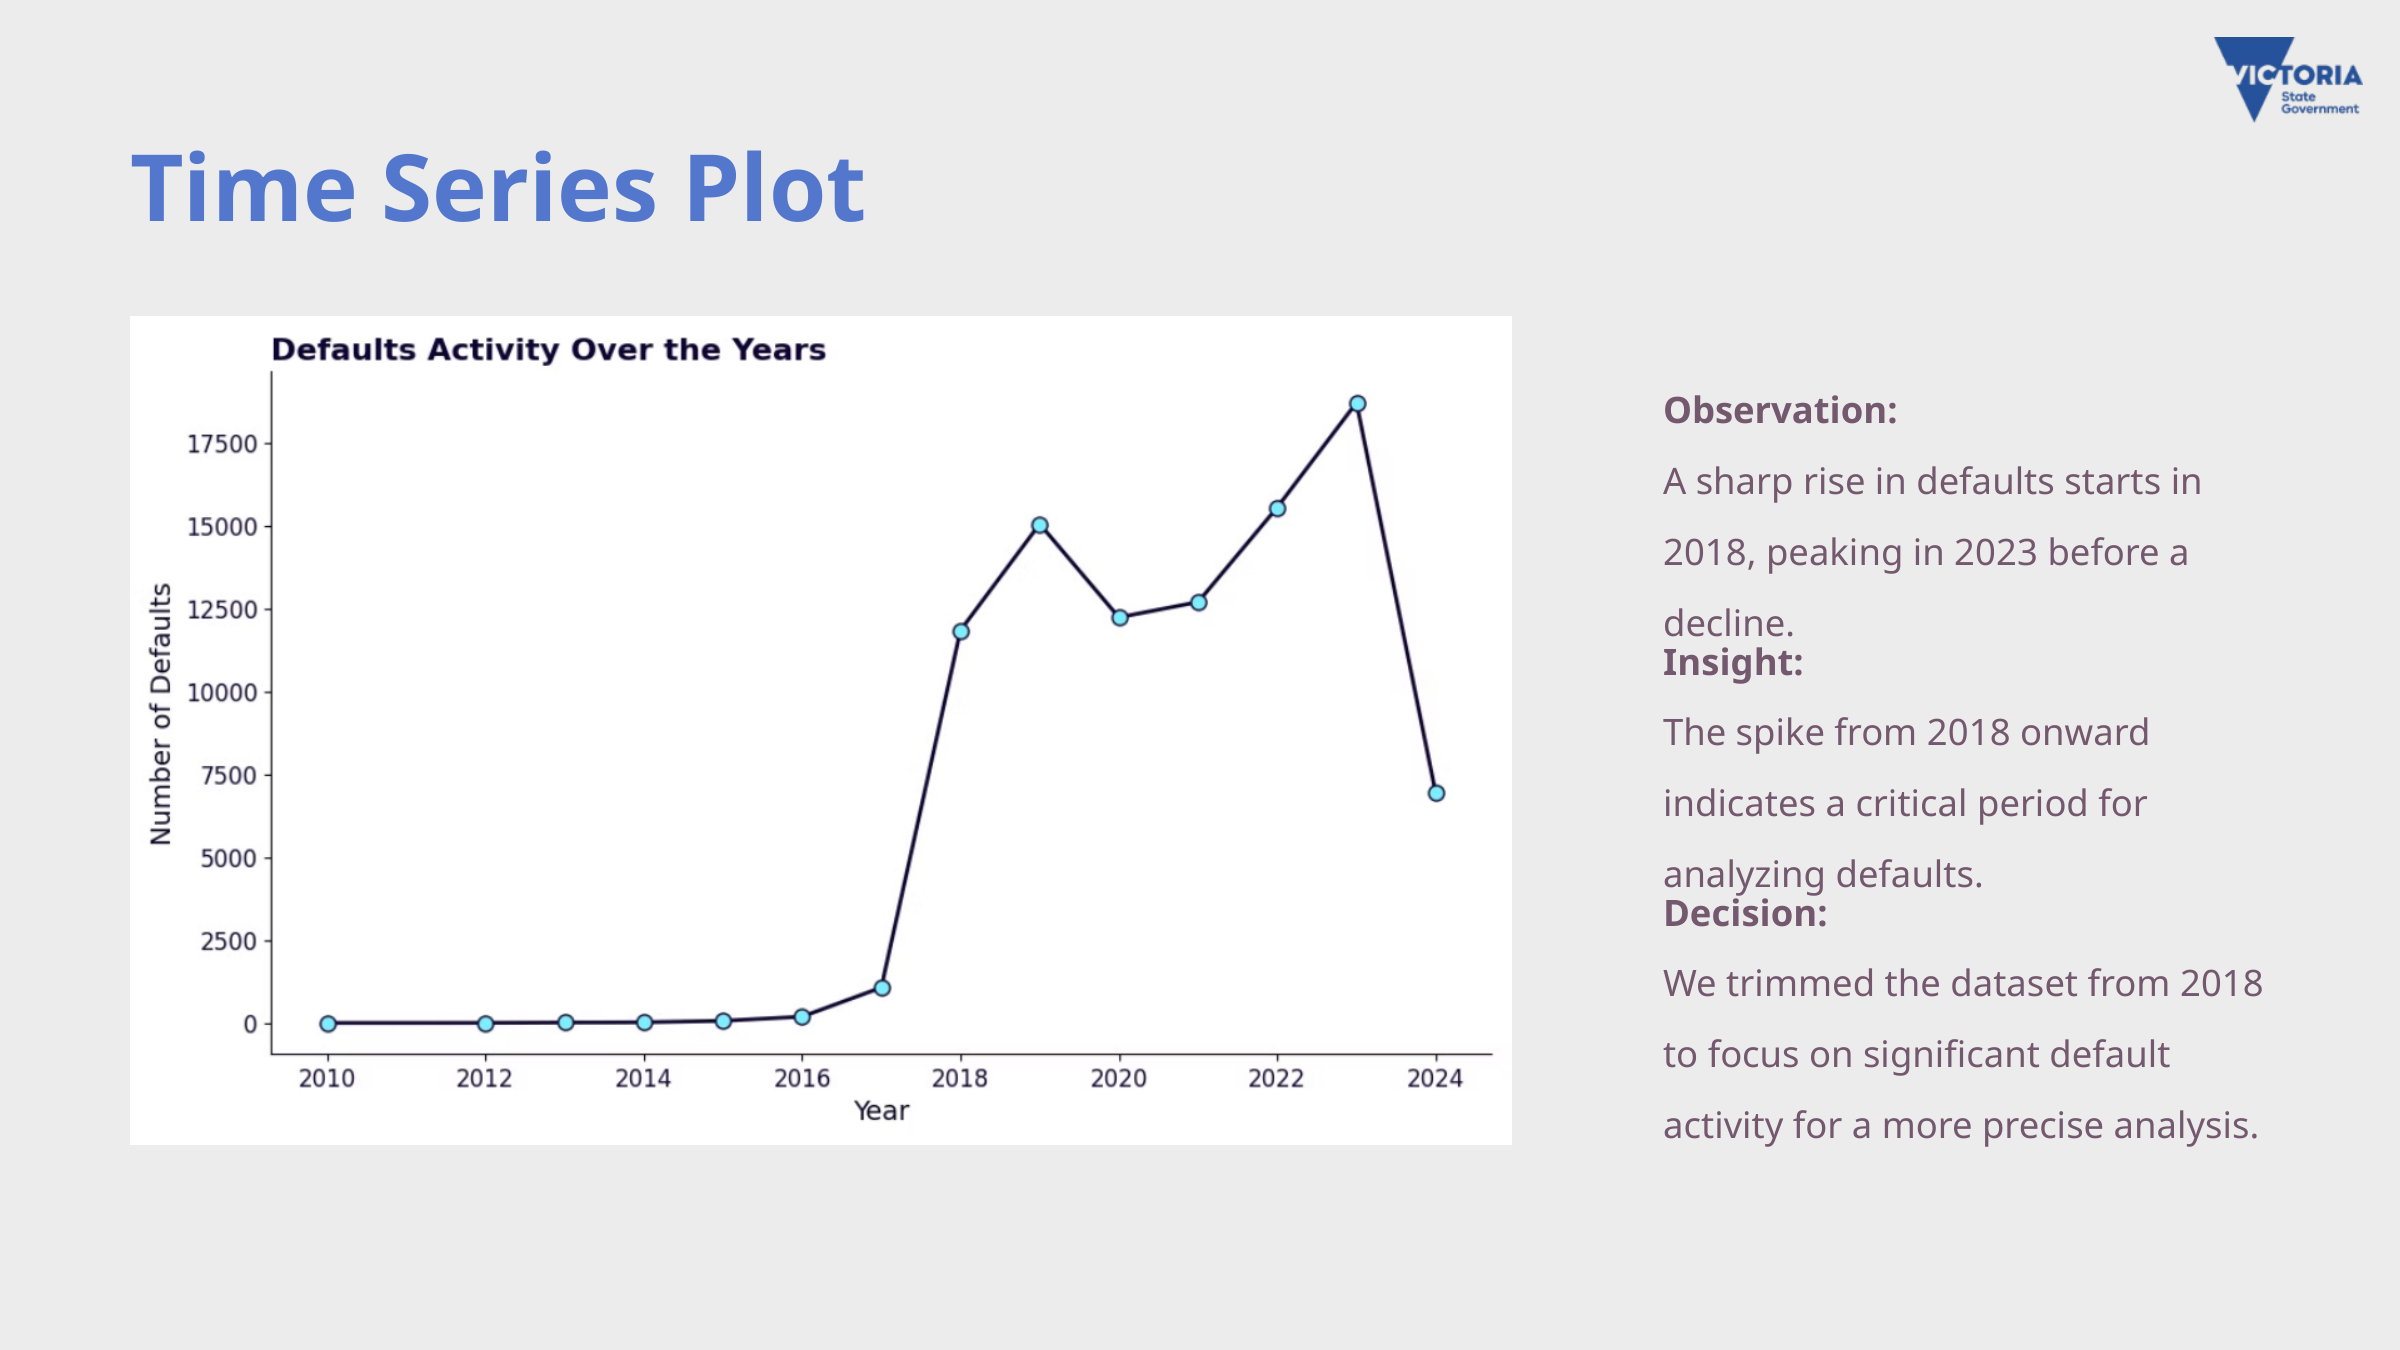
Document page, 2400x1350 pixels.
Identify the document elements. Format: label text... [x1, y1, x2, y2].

text_box Observation: A sharp rise in defaults starts in 2018, peaking in 2023 before a decline. [1663, 360, 2271, 599]
text_box Decision: We trimmed the dataset from 2018 to focus on significant default activity for a more precise analysis. [1663, 862, 2271, 1101]
picture [2213, 37, 2363, 123]
text_box Time Series Plot [130, 102, 1061, 219]
picture [129, 315, 1512, 1146]
text_box Insight: The spike from 2018 onward indicates a critical period for analyzing defaults. [1663, 611, 2271, 850]
